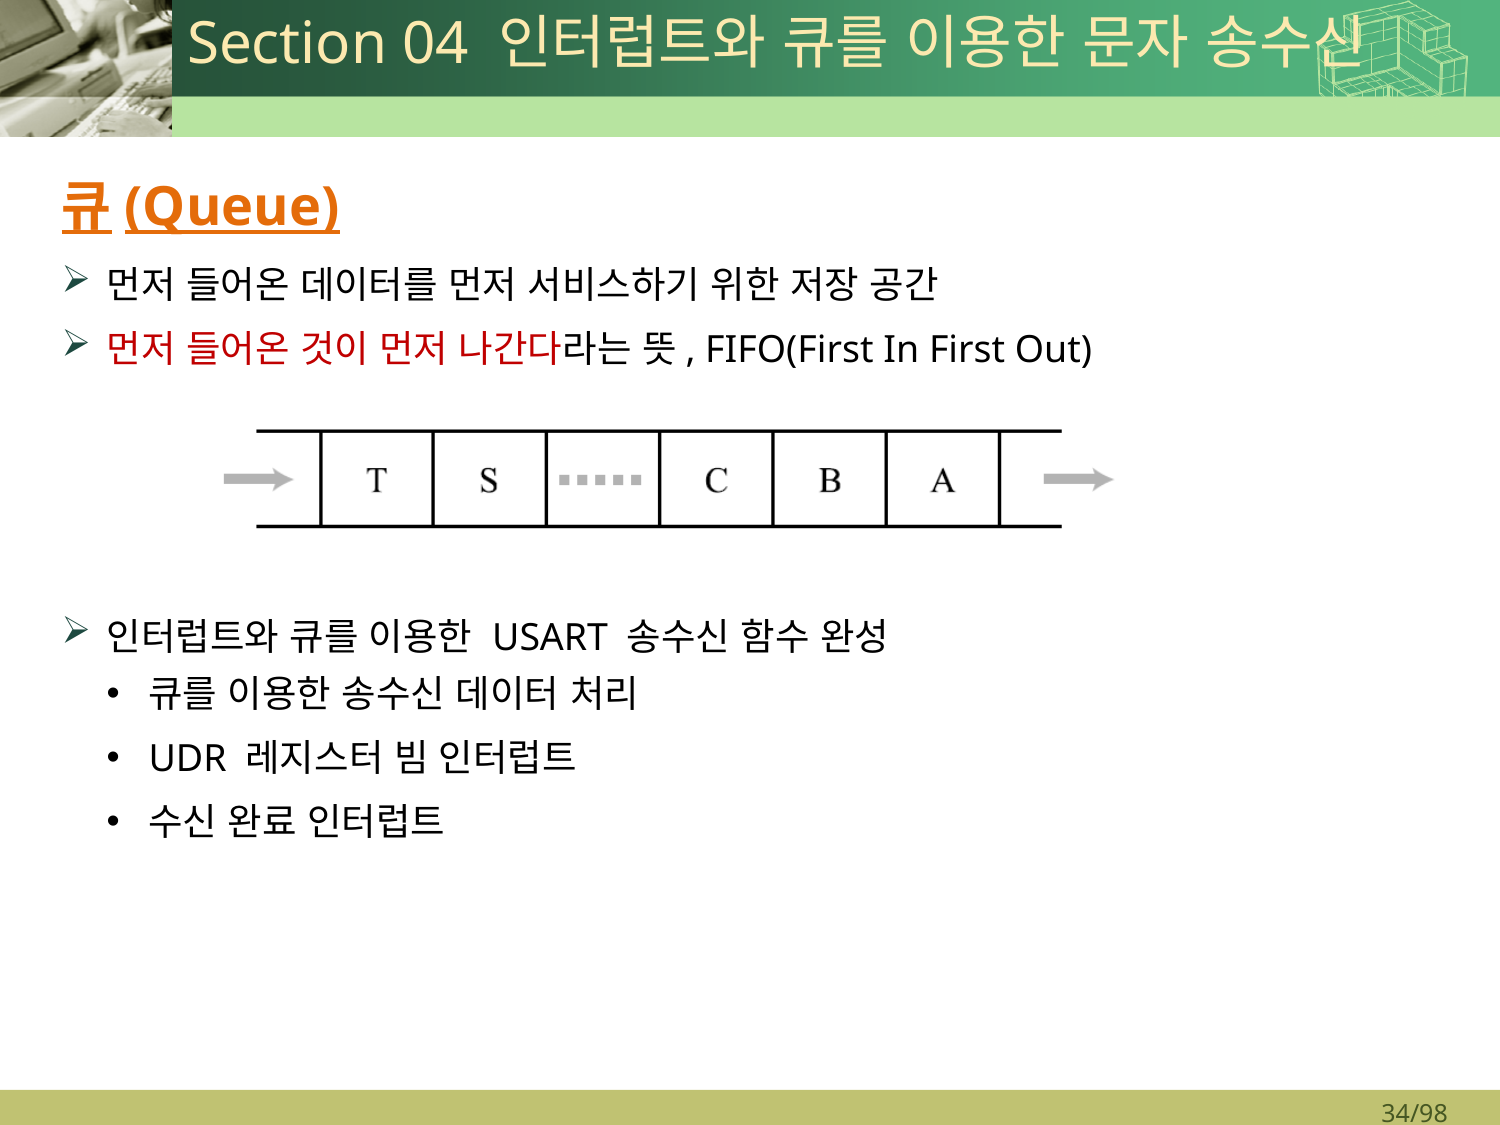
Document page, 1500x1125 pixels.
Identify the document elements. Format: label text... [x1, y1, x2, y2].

list 큐(Queue) 먼저 들어온 데이터를 먼저 서비스하기 위한 저장 공간 먼저 들어온 것이 먼저 나간다라는 뜻, FIFO(First In First Out) 인터럽트와 큐를 이용한 USART 송수신 함수 완성 큐를 이용한 송수신 데이터 처리 UDR 레지스터 빔 인터럽트 수신 완료 인터럽트 [46, 164, 1459, 1067]
picture [0, 75, 1500, 151]
title Section 04 인터럽트와 큐를 이용한 문자 송수신 [172, 75, 1500, 94]
picture [206, 408, 1129, 543]
text_box [0, 0, 1500, 75]
